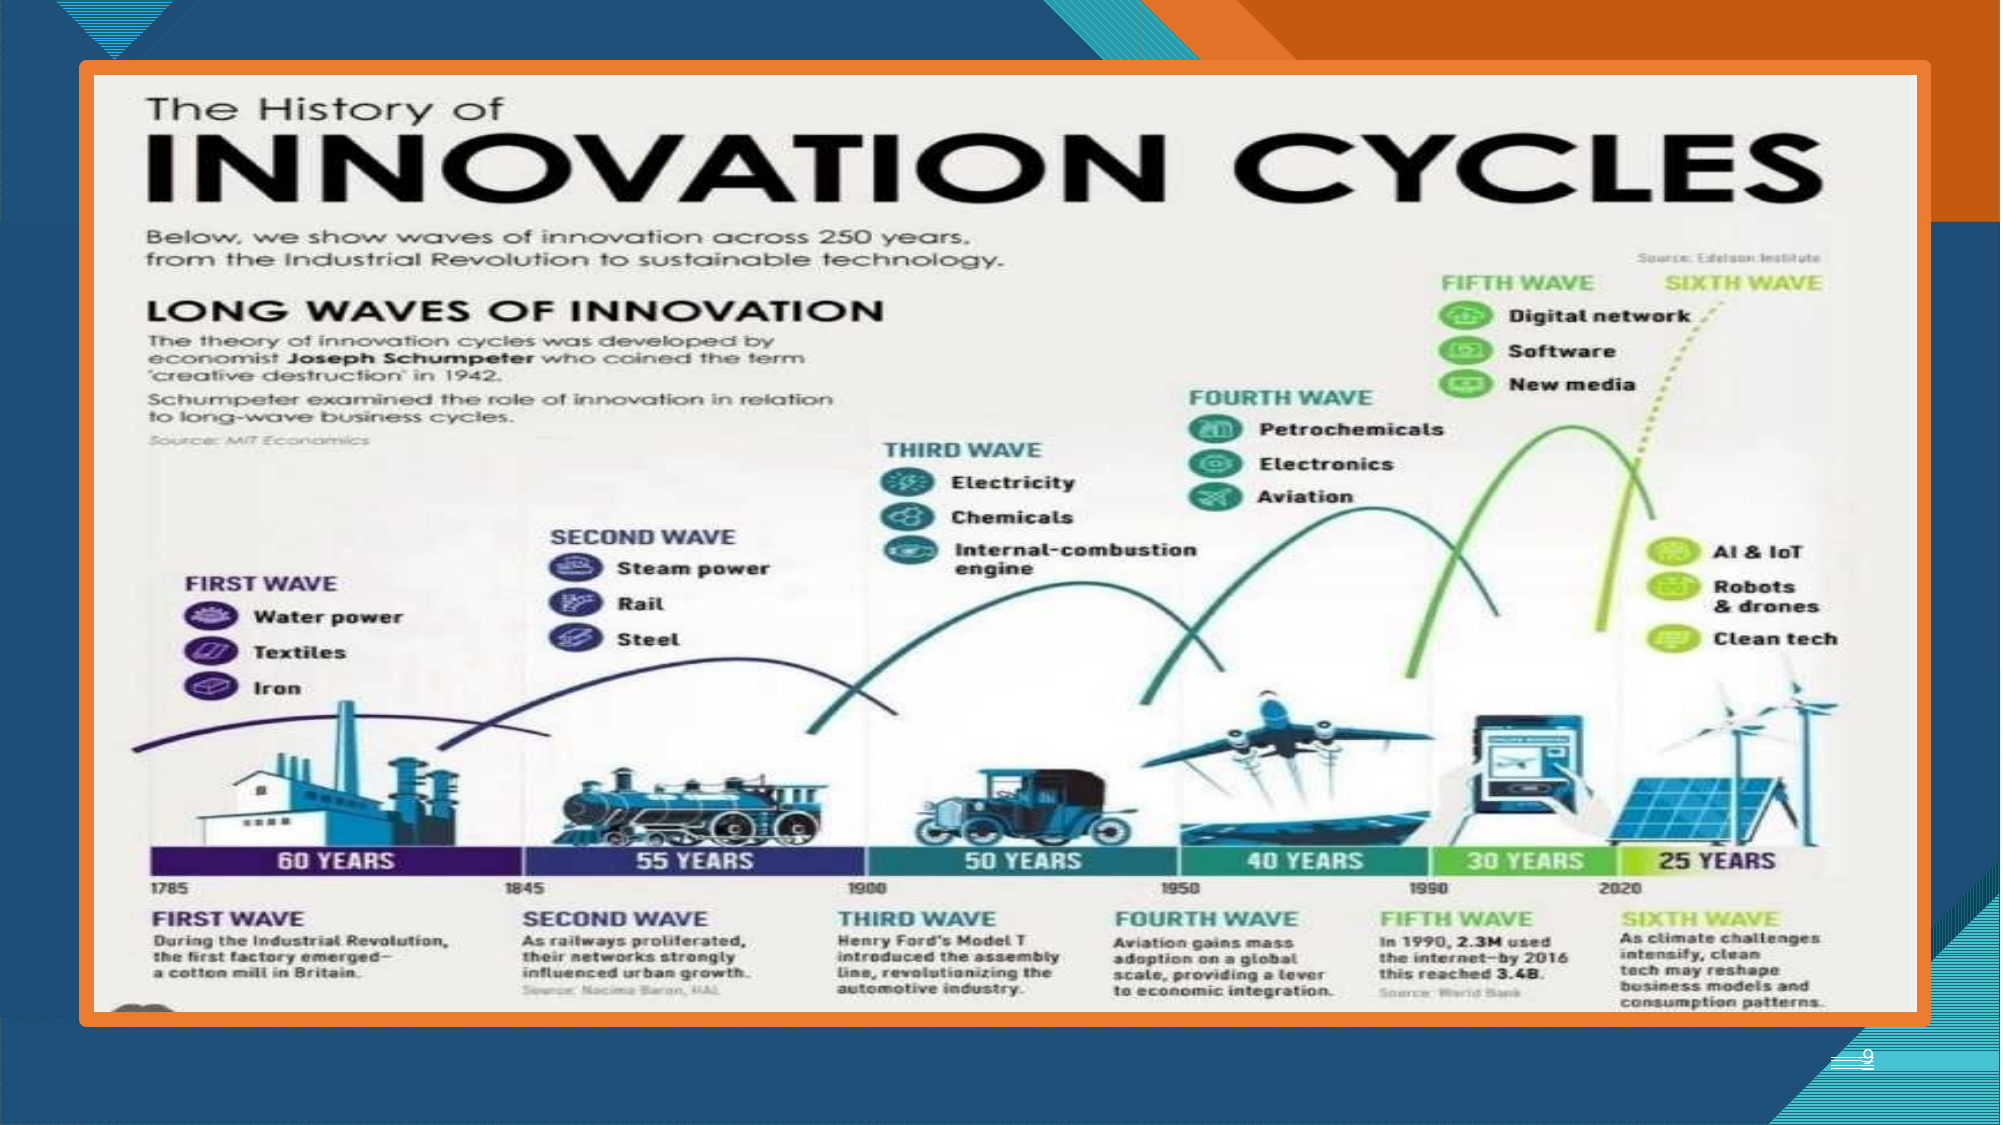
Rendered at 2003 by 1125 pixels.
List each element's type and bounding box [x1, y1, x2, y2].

text_box [0, 0, 2000, 1125]
text_box [78, 60, 1932, 1027]
